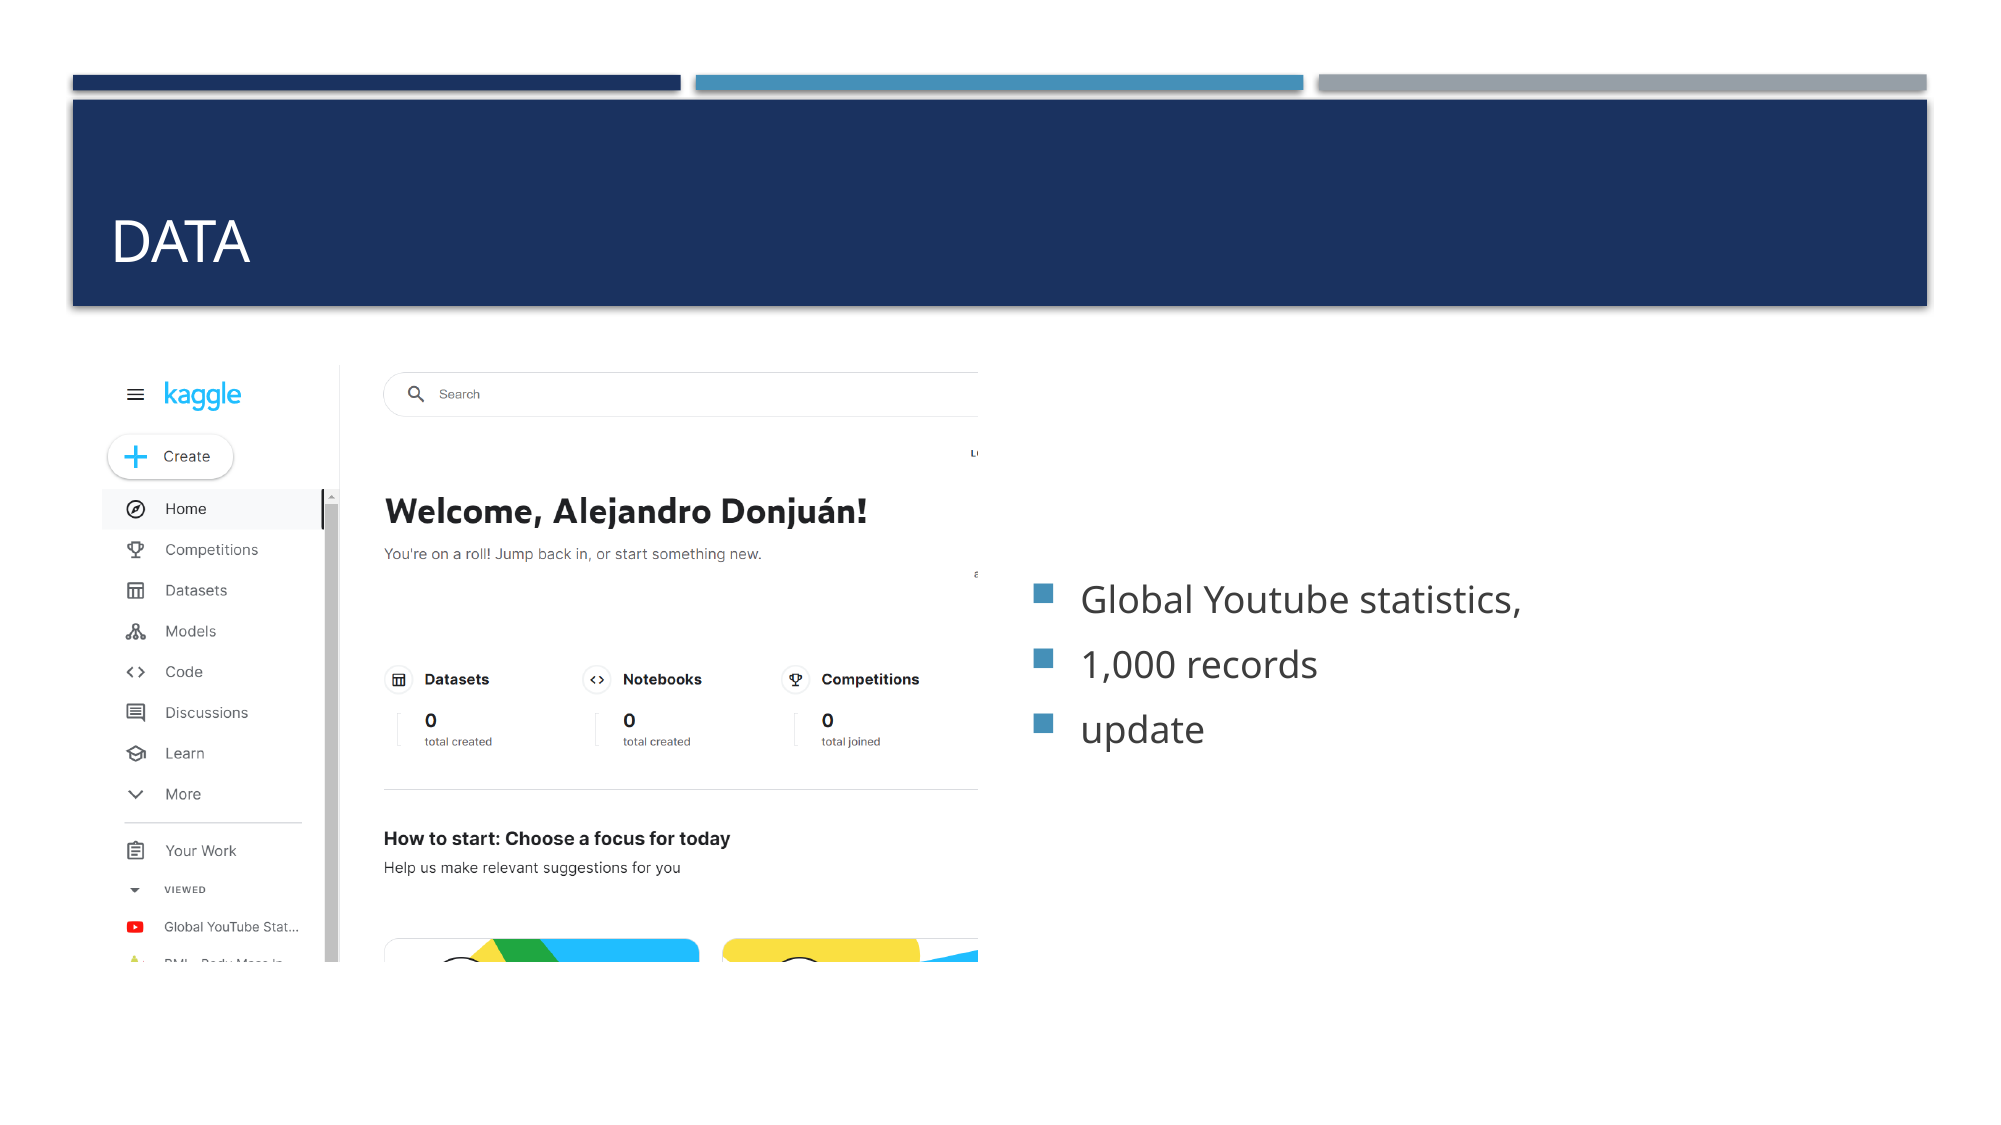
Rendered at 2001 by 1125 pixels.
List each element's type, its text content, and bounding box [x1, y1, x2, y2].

title Data [95, 119, 1905, 282]
list Global Youtube statistics, 1,000 records update [1015, 365, 1905, 962]
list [102, 364, 978, 962]
